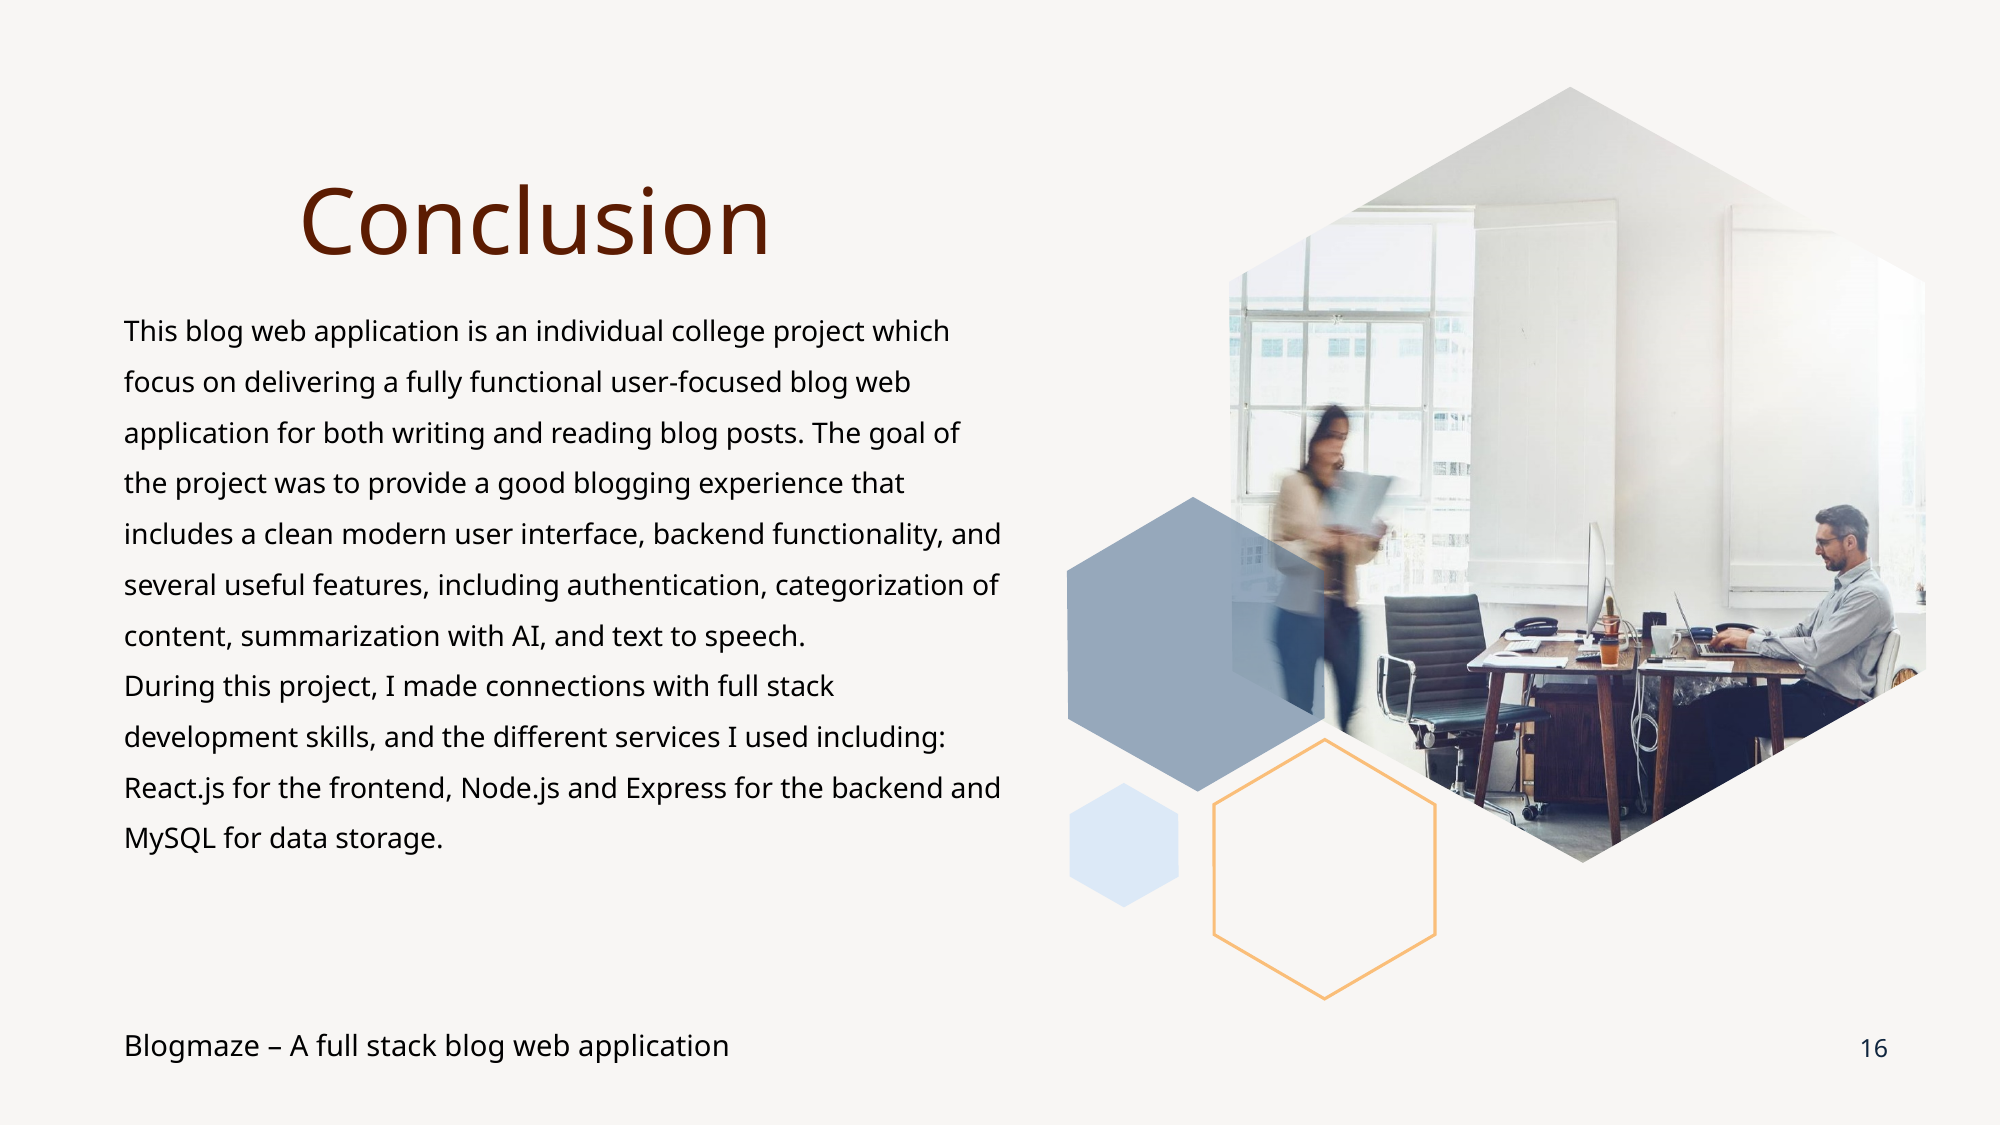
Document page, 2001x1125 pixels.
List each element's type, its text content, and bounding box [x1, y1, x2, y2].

text_box This blog web application is an individual college project which focus on delivering a fully functional user-focused blog web application for both writing and reading blog posts. The goal of the project was to provide a good blogging experience that includes a clean modern user interface, backend functionality, and several useful features, including authentication, categorization of content, summarization with AI, and text to speech. During this project, I made connections with full stack development skills, and the different services I used including: React.js for the frontend, Node.js and Express for the backend and MySQL for data storage. [109, 289, 1022, 919]
text_box Blogmaze – A full stack blog web application [109, 1019, 785, 1080]
picture [1066, 86, 1927, 863]
slide_number 16 [1836, 1020, 1912, 1080]
title Conclusion [283, 168, 831, 289]
